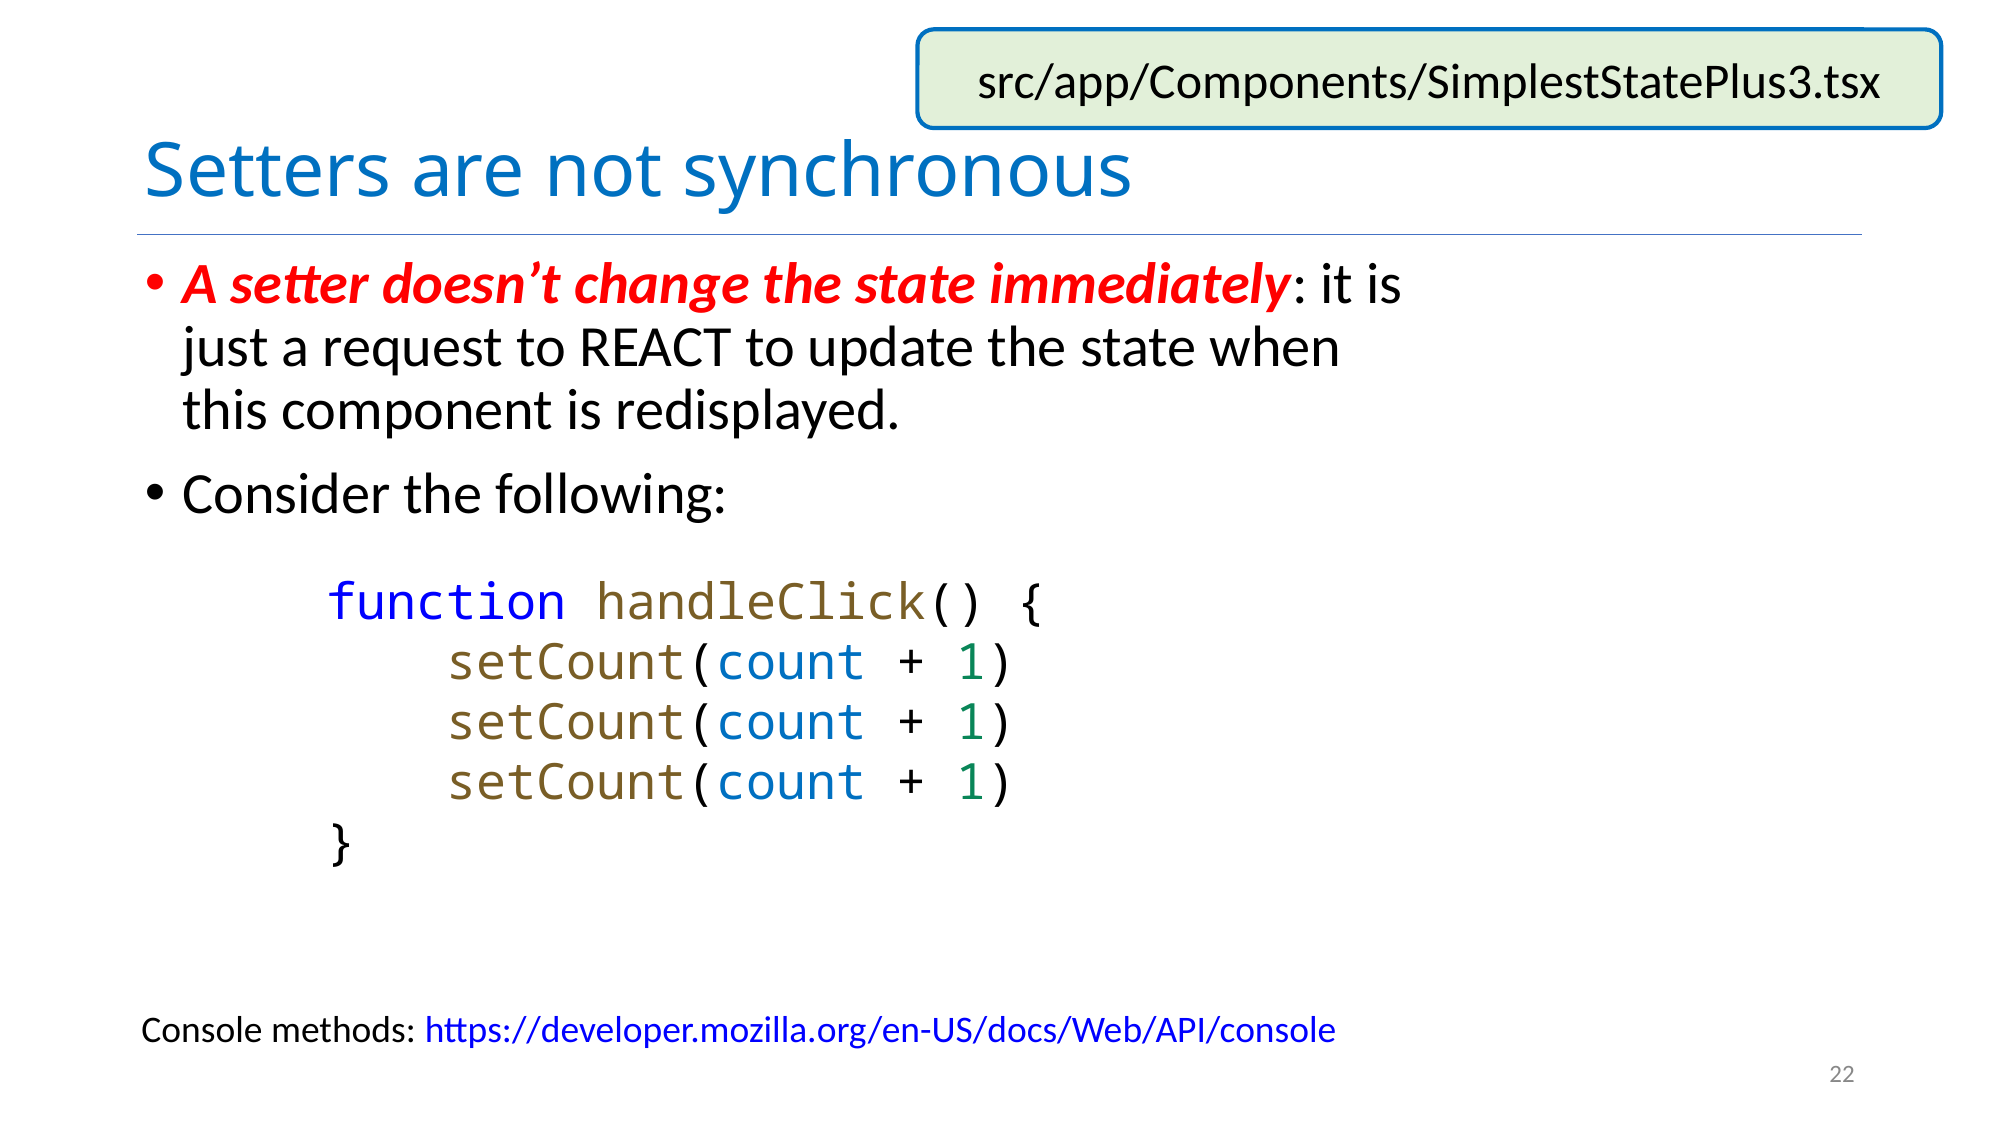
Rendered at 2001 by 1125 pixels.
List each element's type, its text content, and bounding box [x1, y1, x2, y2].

text_box Console methods: https://developer.mozilla.org/en-US/docs/Web/API/console [133, 997, 1345, 1058]
list A setter doesn’t change the state immediately: it is just a request to REACT to update the state when this component is redisplayed. Consider the following: [136, 245, 1432, 961]
title Setters are not synchronous [136, 2, 1863, 221]
text_box src/app/Components/SimplestStatePlus3.tsx [915, 27, 1944, 131]
text_box function handleClick() { setCount(count + 1) setCount(count + 1) setCount(count + 1) } [311, 562, 1312, 998]
slide_number 22 [1819, 1051, 1863, 1094]
